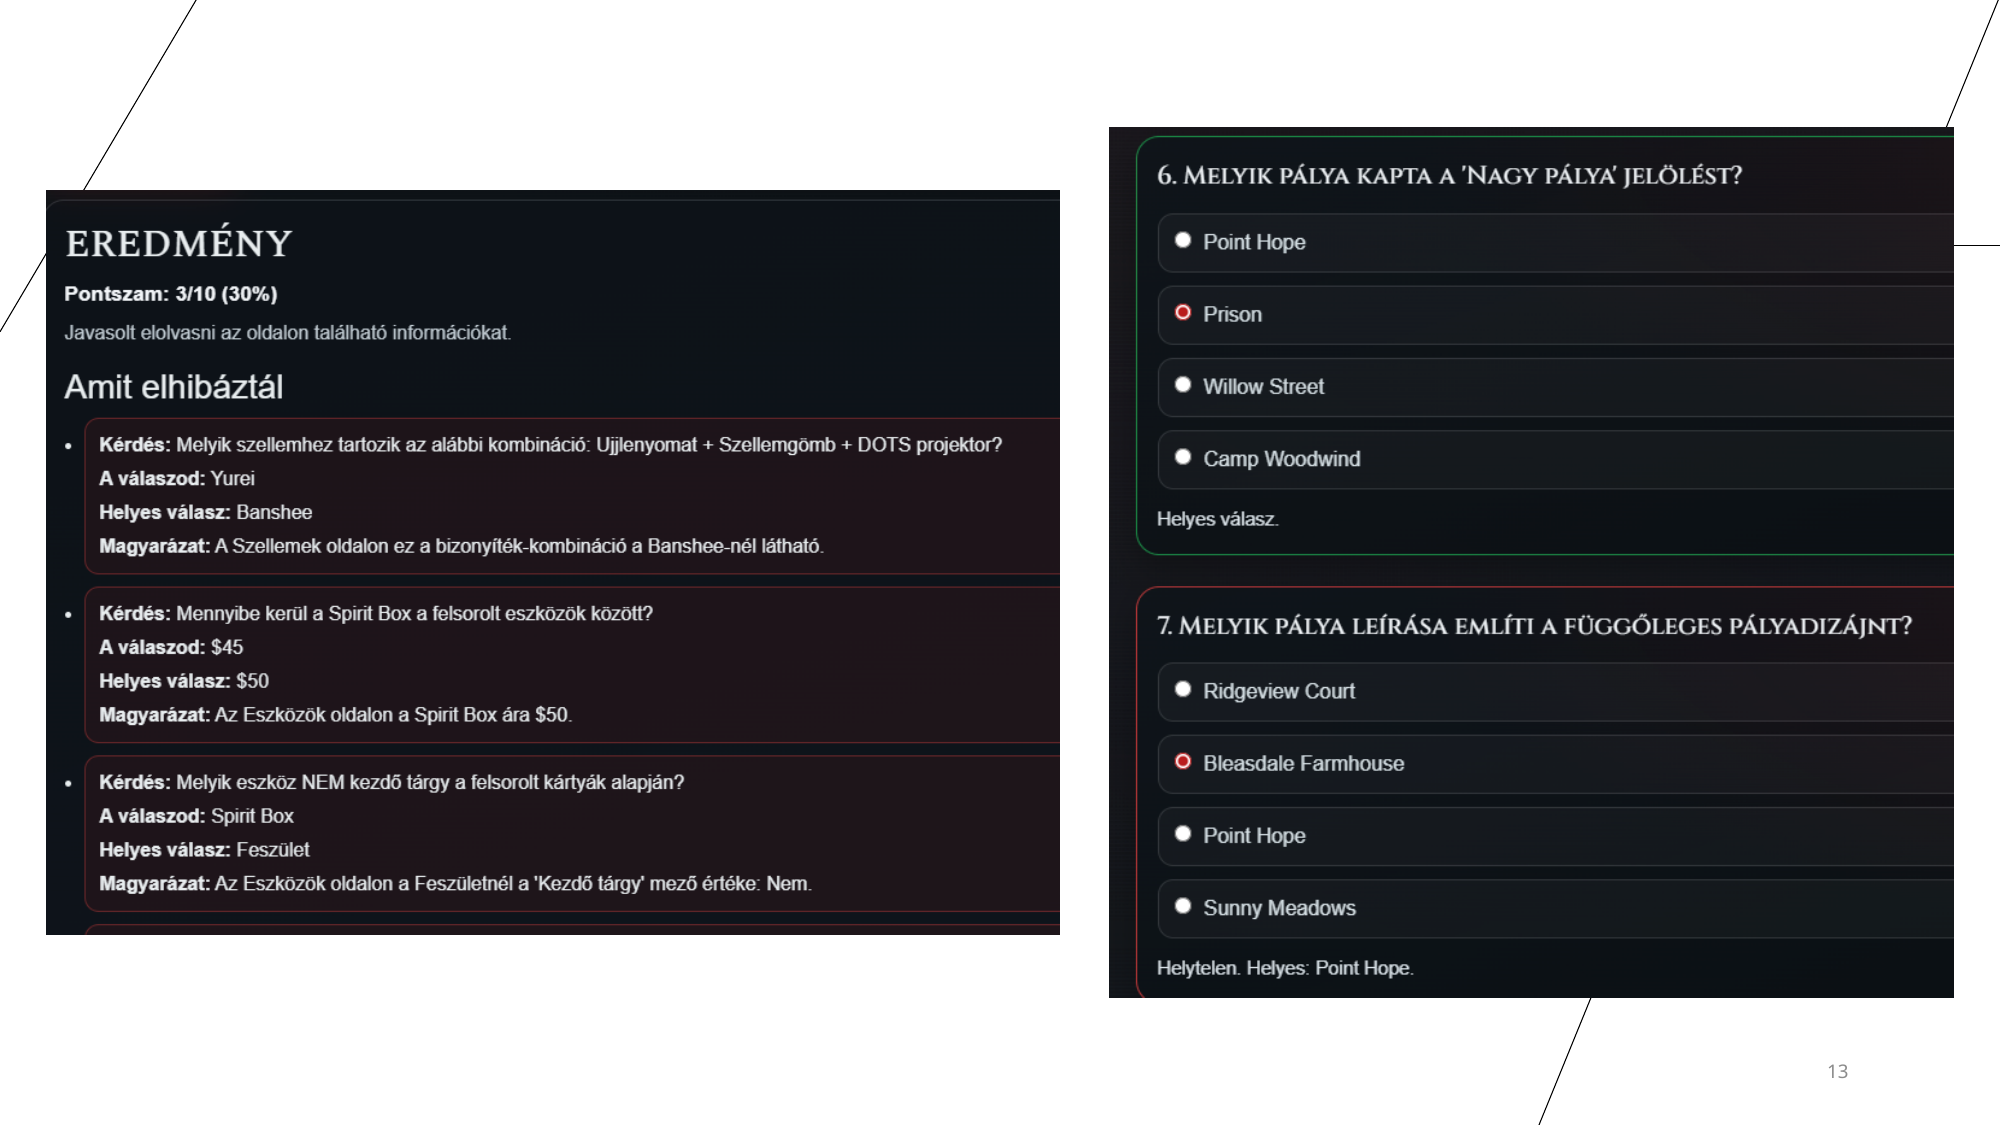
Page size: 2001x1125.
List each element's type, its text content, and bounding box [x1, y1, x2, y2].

title KVÍZ [216, 43, 1413, 392]
picture [46, 190, 1060, 935]
list A kvíz JS-el kel életre 10 kérdés van Végén részletes visszajelzés [216, 453, 1413, 1013]
picture [1109, 127, 1954, 998]
slide_number 13 [1701, 1042, 1864, 1103]
